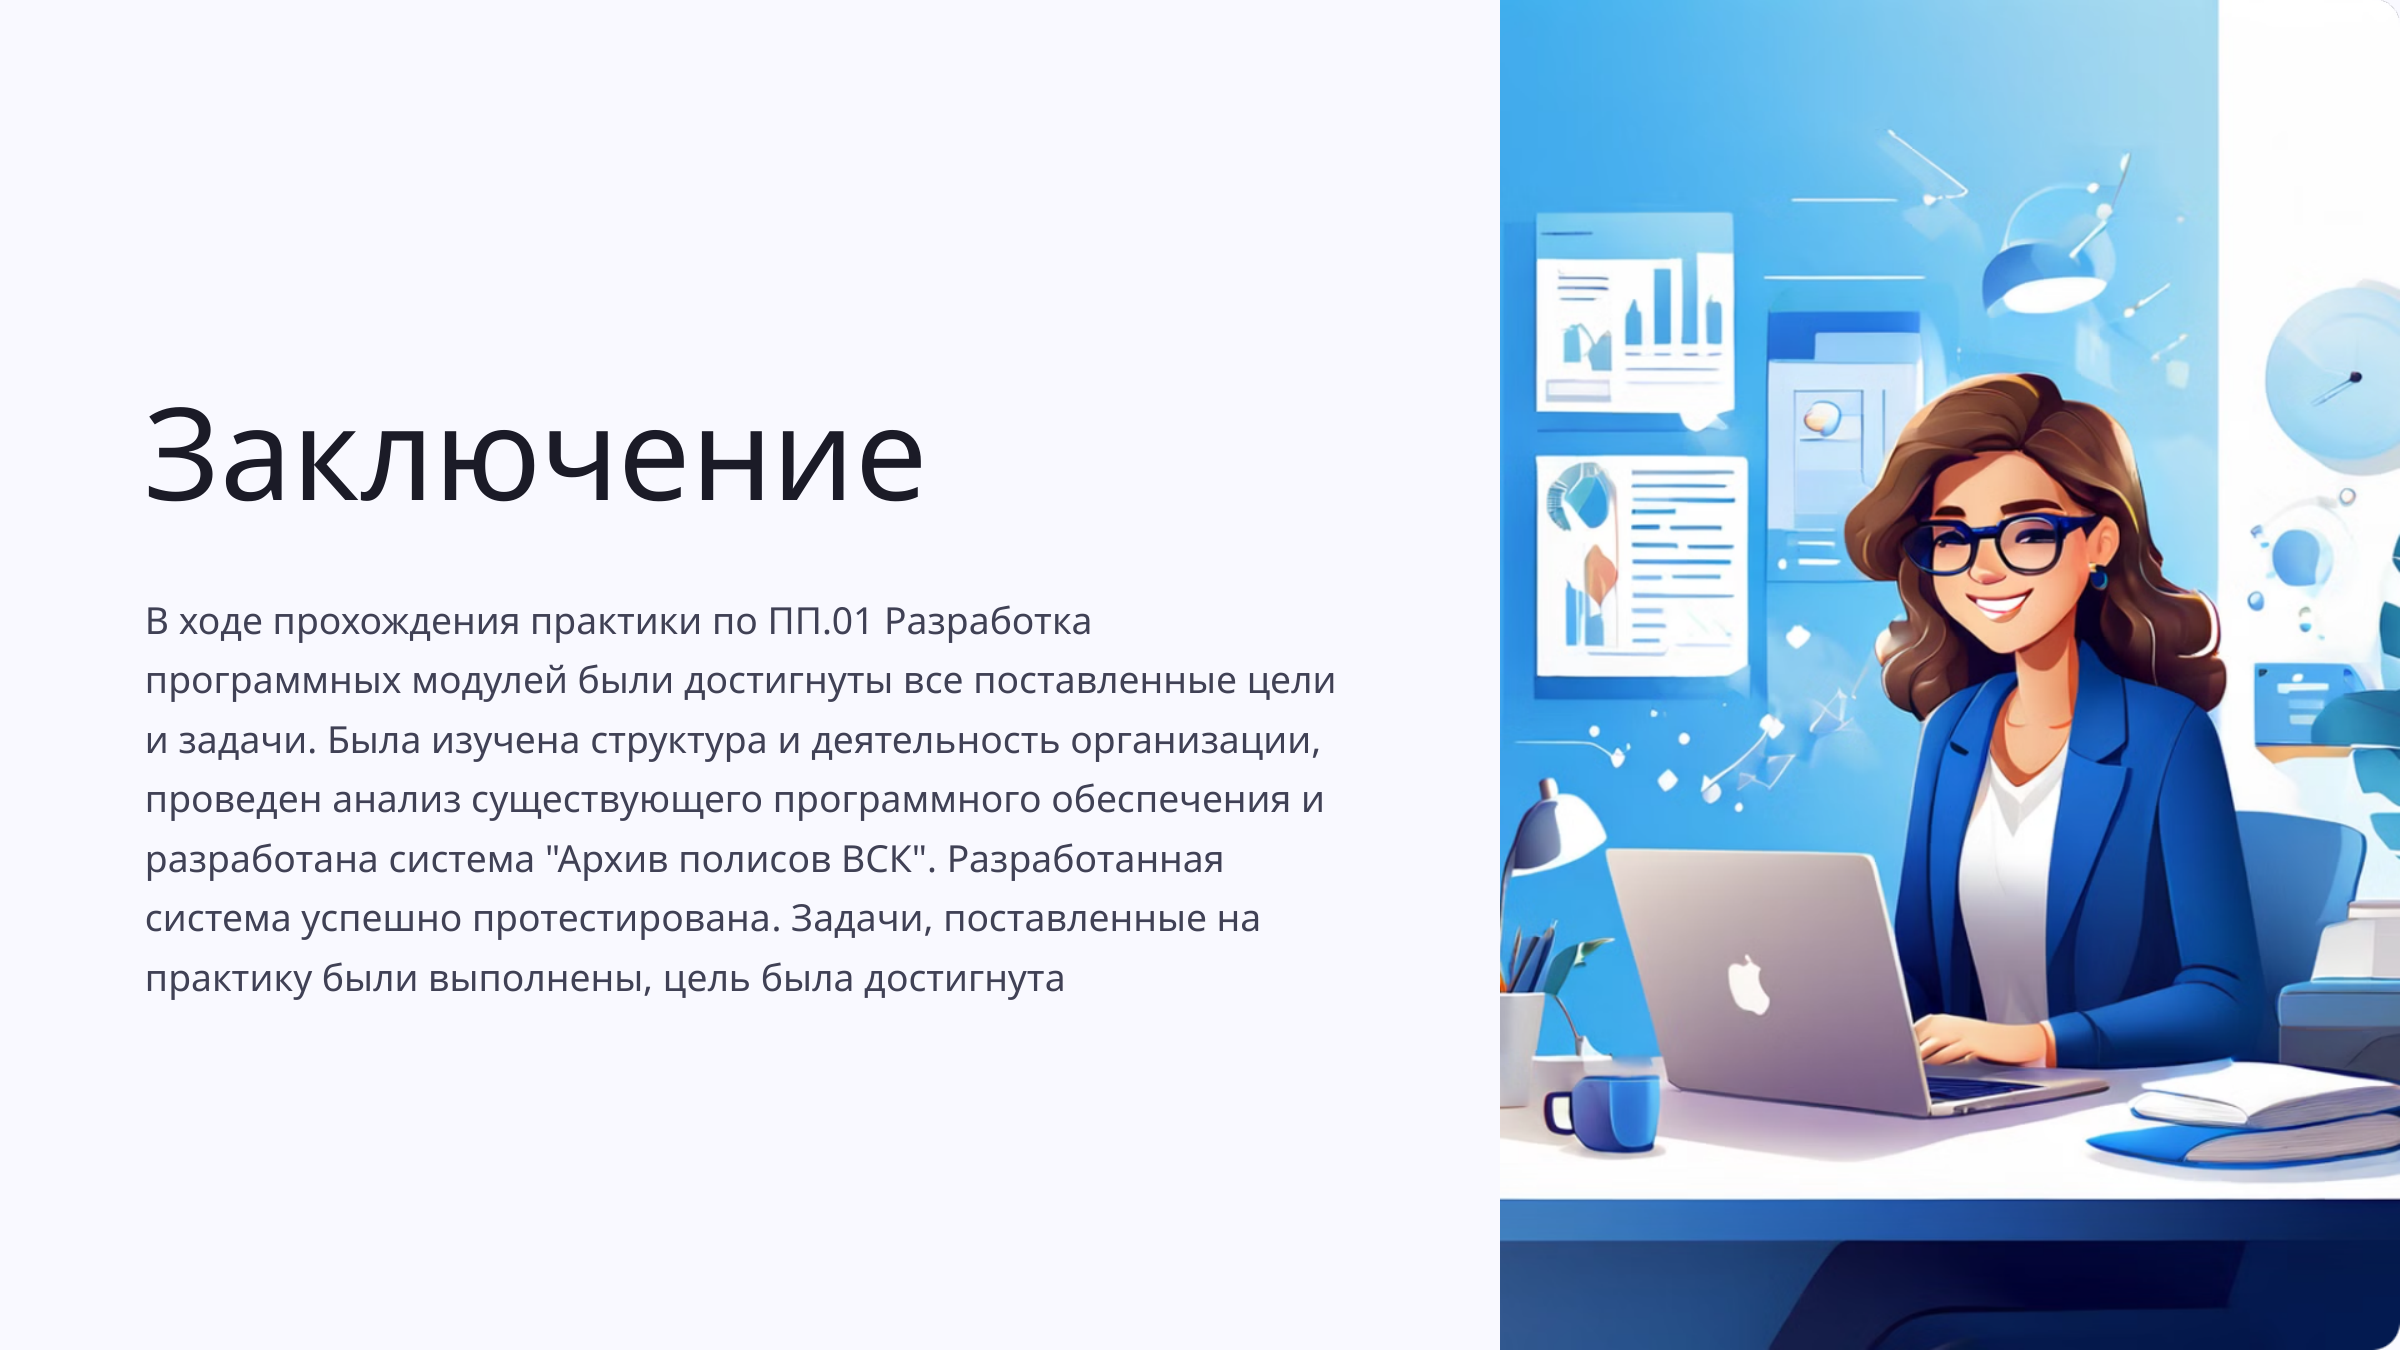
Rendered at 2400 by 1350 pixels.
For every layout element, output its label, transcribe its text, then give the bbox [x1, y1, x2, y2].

text_box В ходе прохождения практики по ПП.01 Разработка программных модулей были достигнуты все поставленные цели и задачи. Была изучена структура и деятельность организации, проведен анализ существующего программного обеспечения и разработана система "Архив полисов ВСК". Разработанная система успешно протестирована. Задачи, поставленные на практику были выполнены, цель была достигнута [130, 574, 1370, 992]
text_box [0, 0, 1499, 1350]
text_box Заключение [130, 358, 1370, 519]
picture [1499, 0, 2400, 1350]
